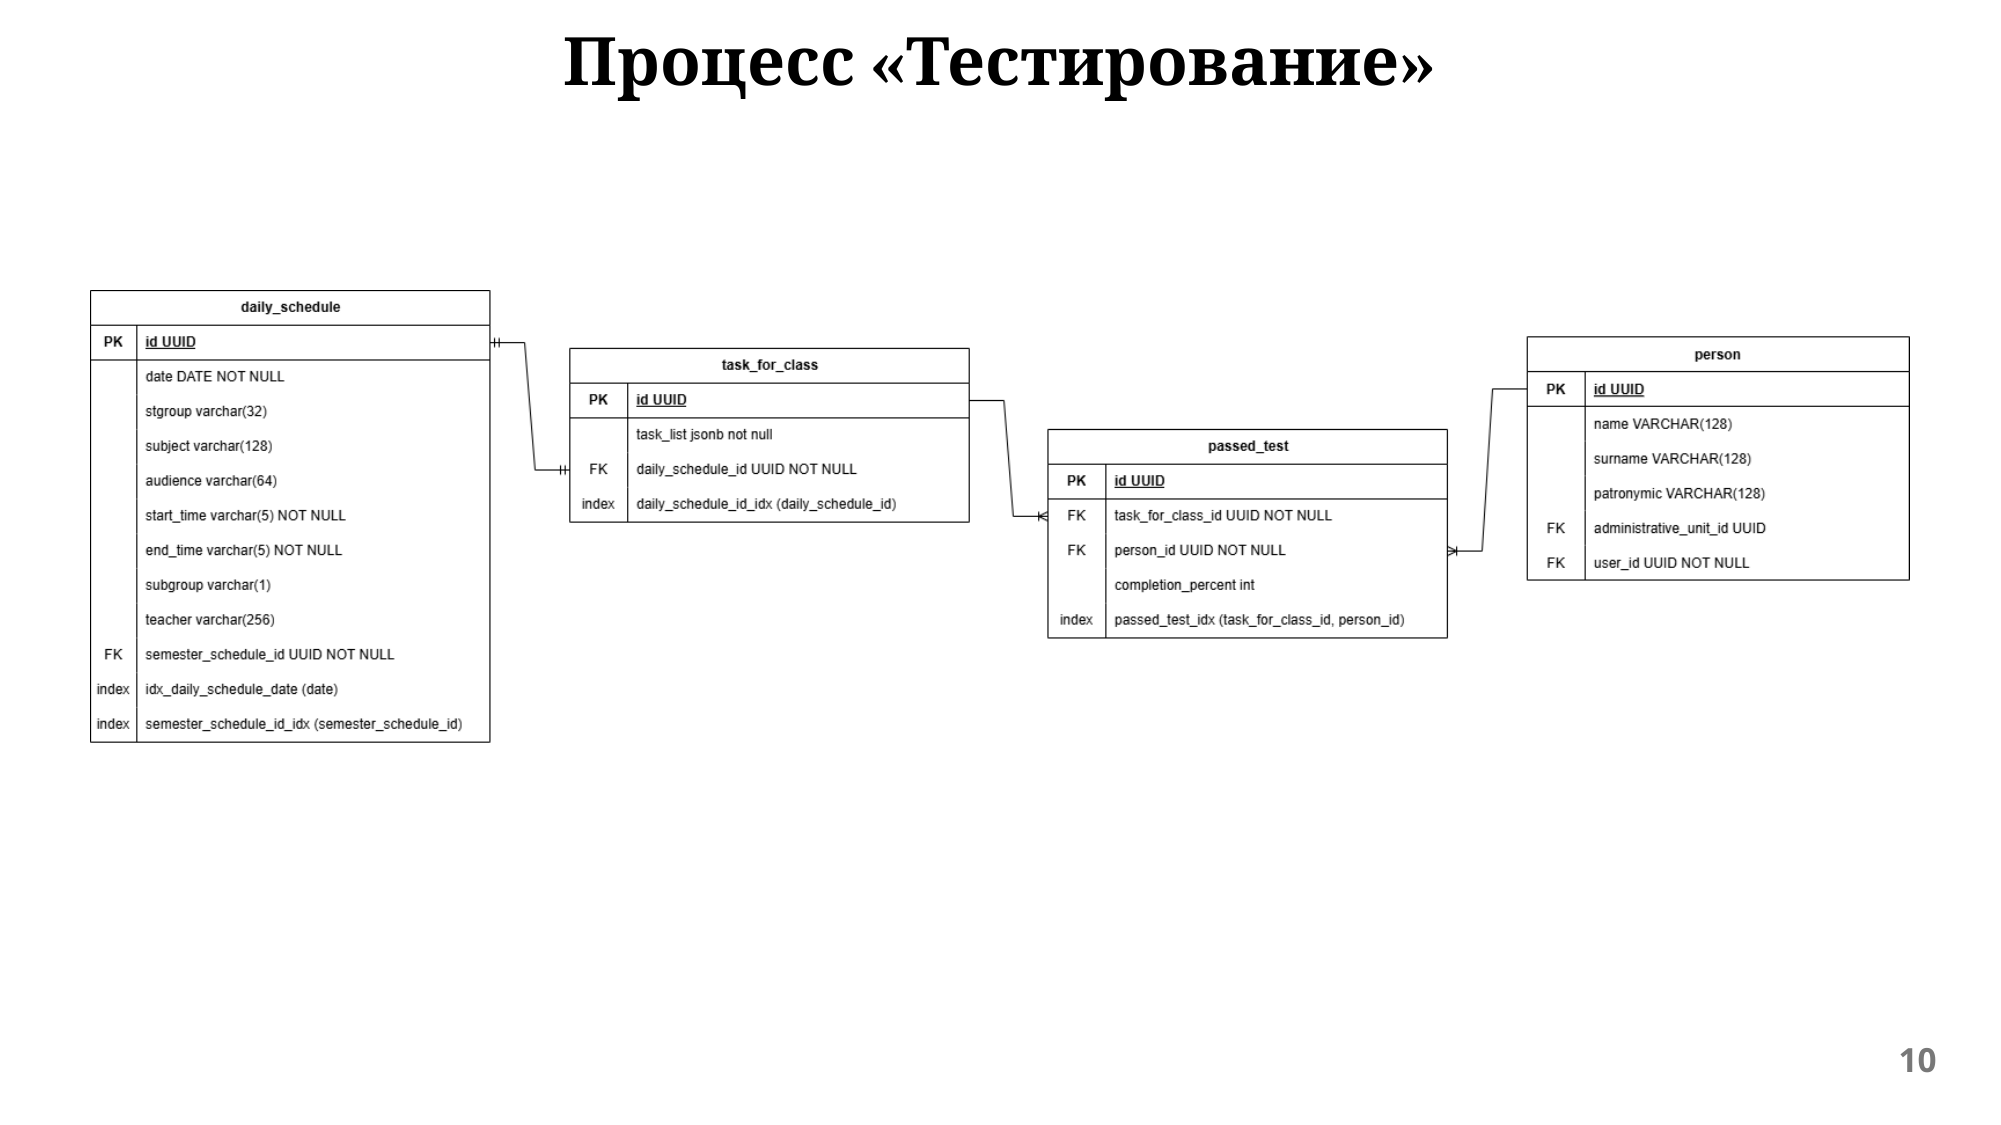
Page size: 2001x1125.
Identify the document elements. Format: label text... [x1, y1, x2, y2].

slide_number 10 [1484, 1031, 1952, 1092]
text_box Процесс «Тестирование» [147, 11, 1853, 106]
picture [90, 289, 1910, 745]
